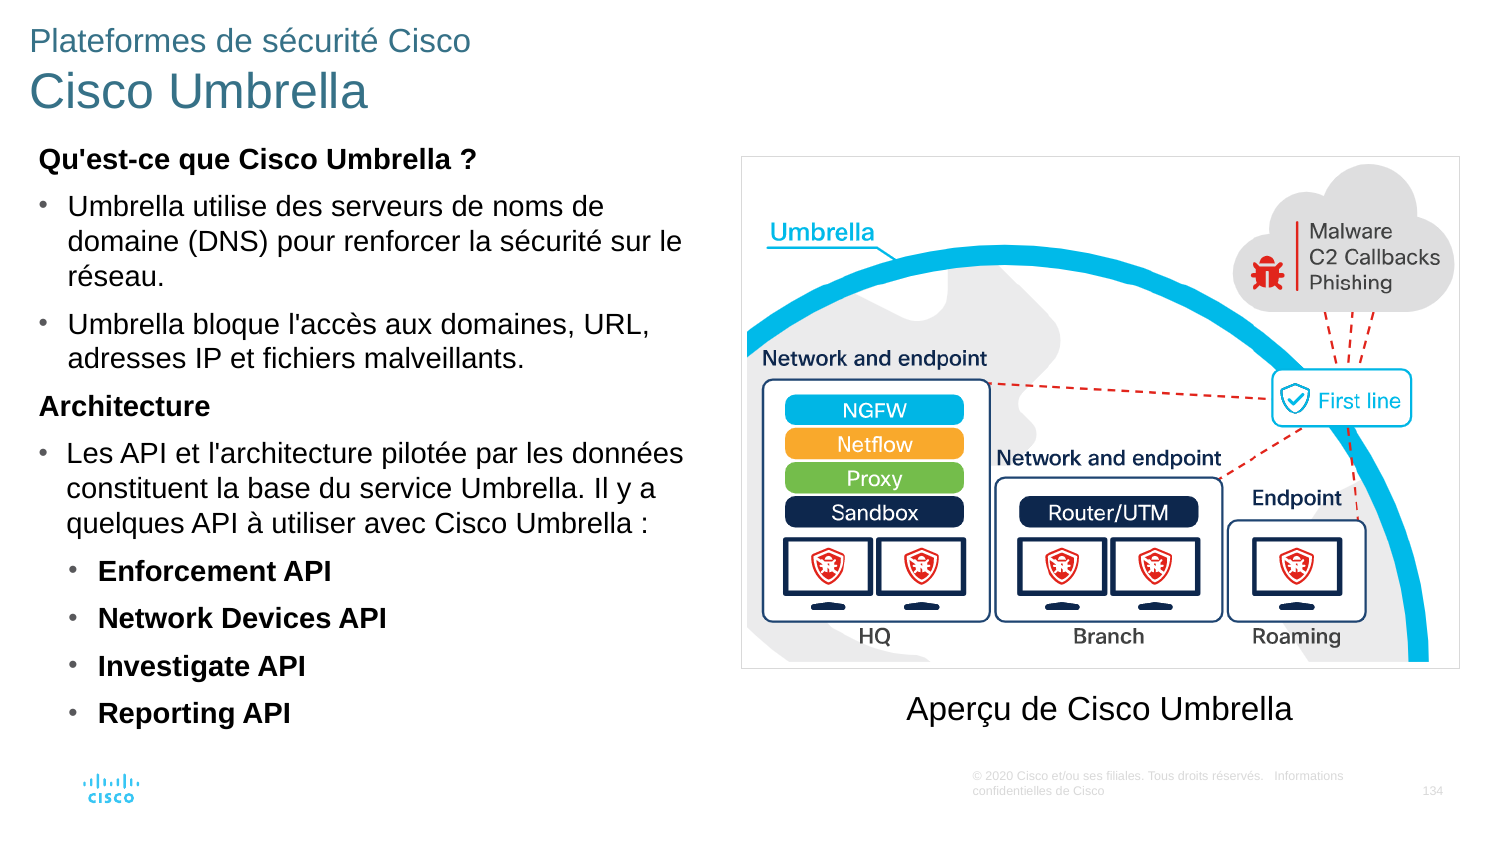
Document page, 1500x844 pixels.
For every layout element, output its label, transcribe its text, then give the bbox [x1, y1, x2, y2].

list Qu'est-ce que Cisco Umbrella ? Umbrella utilise des serveurs de noms de domaine (DNS) pour renforcer la sécurité sur le réseau. Umbrella bloque l'accès aux domaines, URL, adresses IP et fichiers malveillants. Architecture Les API et l'architecture pilotée par les données constituent la base du service Umbrella. Il y a quelques API à utiliser avec Cisco Umbrella : Enforcement API Network Devices API Investigate API Reporting API [23, 132, 750, 760]
text_box Aperçu de Cisco Umbrella [741, 679, 1459, 734]
title Plateformes de sécurité Cisco Cisco Umbrella [14, 6, 1474, 131]
picture [740, 156, 1459, 669]
